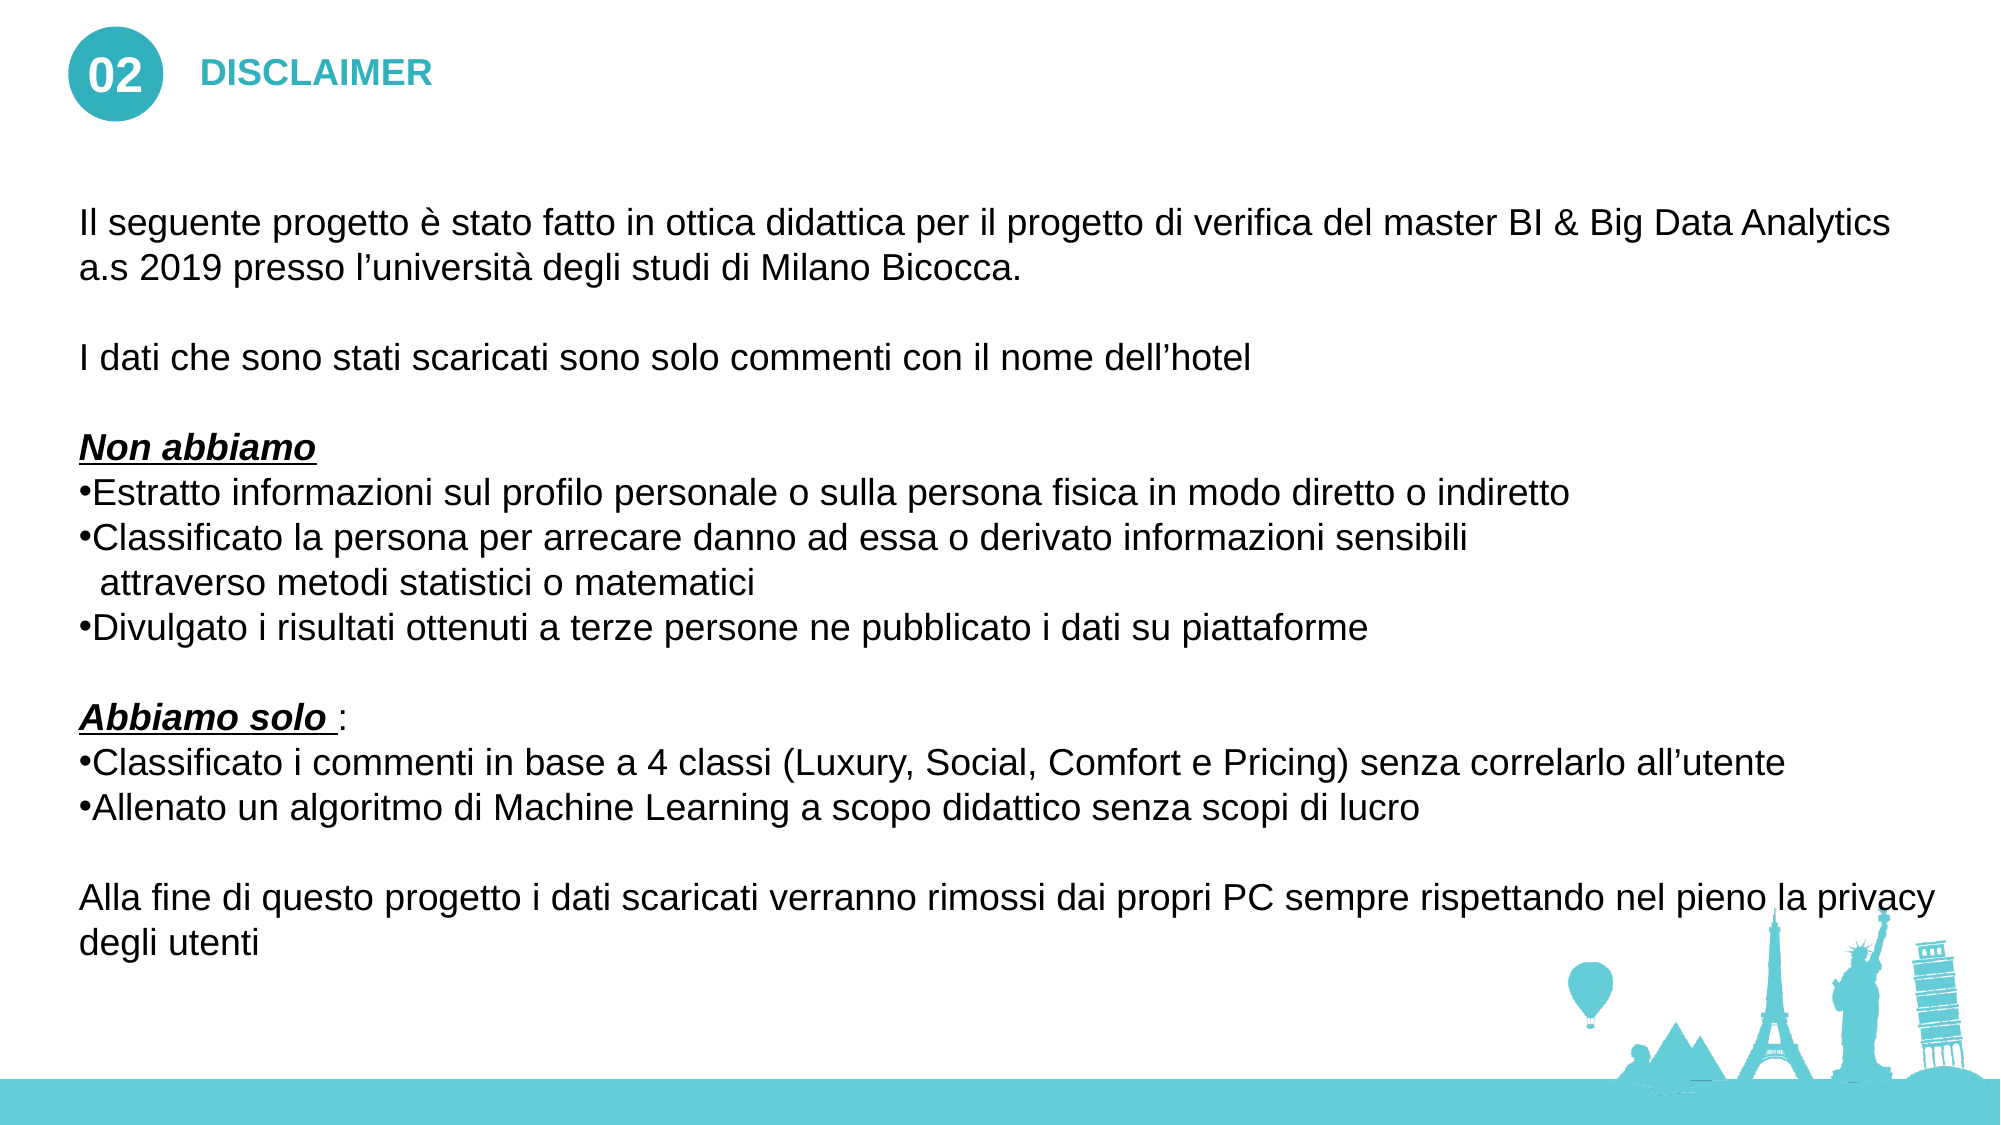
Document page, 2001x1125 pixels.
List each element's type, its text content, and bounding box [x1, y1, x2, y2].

picture [1830, 971, 1893, 1083]
picture [1733, 971, 1816, 1083]
picture [1568, 971, 1727, 1096]
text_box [45, 26, 1076, 124]
text_box Il seguente progetto è stato fatto in ottica didattica per il progetto di verifica del master BI & Big Data Analytics a.s 2019 presso l’università degli studi di Milano Bicocca. I dati che sono stati scaricati sono solo commenti con il nome dell’hotel Non abbiamo Estratto informazioni sul profilo personale o sulla persona fisica in modo diretto o indiretto Classificato la persona per arrecare danno ad essa o derivato informazioni sensibili attraverso metodi statistici o matematici Divulgato i risultati ottenuti a terze persone ne pubblicato i dati su piattaforme Abbiamo solo : Classificato i commenti in base a 4 classi (Luxury, Social, Comfort e Pricing) senza correlarlo all’utente Allenato un algoritmo di Machine Learning a scopo didattico senza scopi di lucro Alla fine di questo progetto i dati scaricati verranno rimossi dai propri PC sempre rispettando nel pieno la privacy degli utenti [64, 190, 1964, 971]
picture [1899, 940, 1990, 1086]
